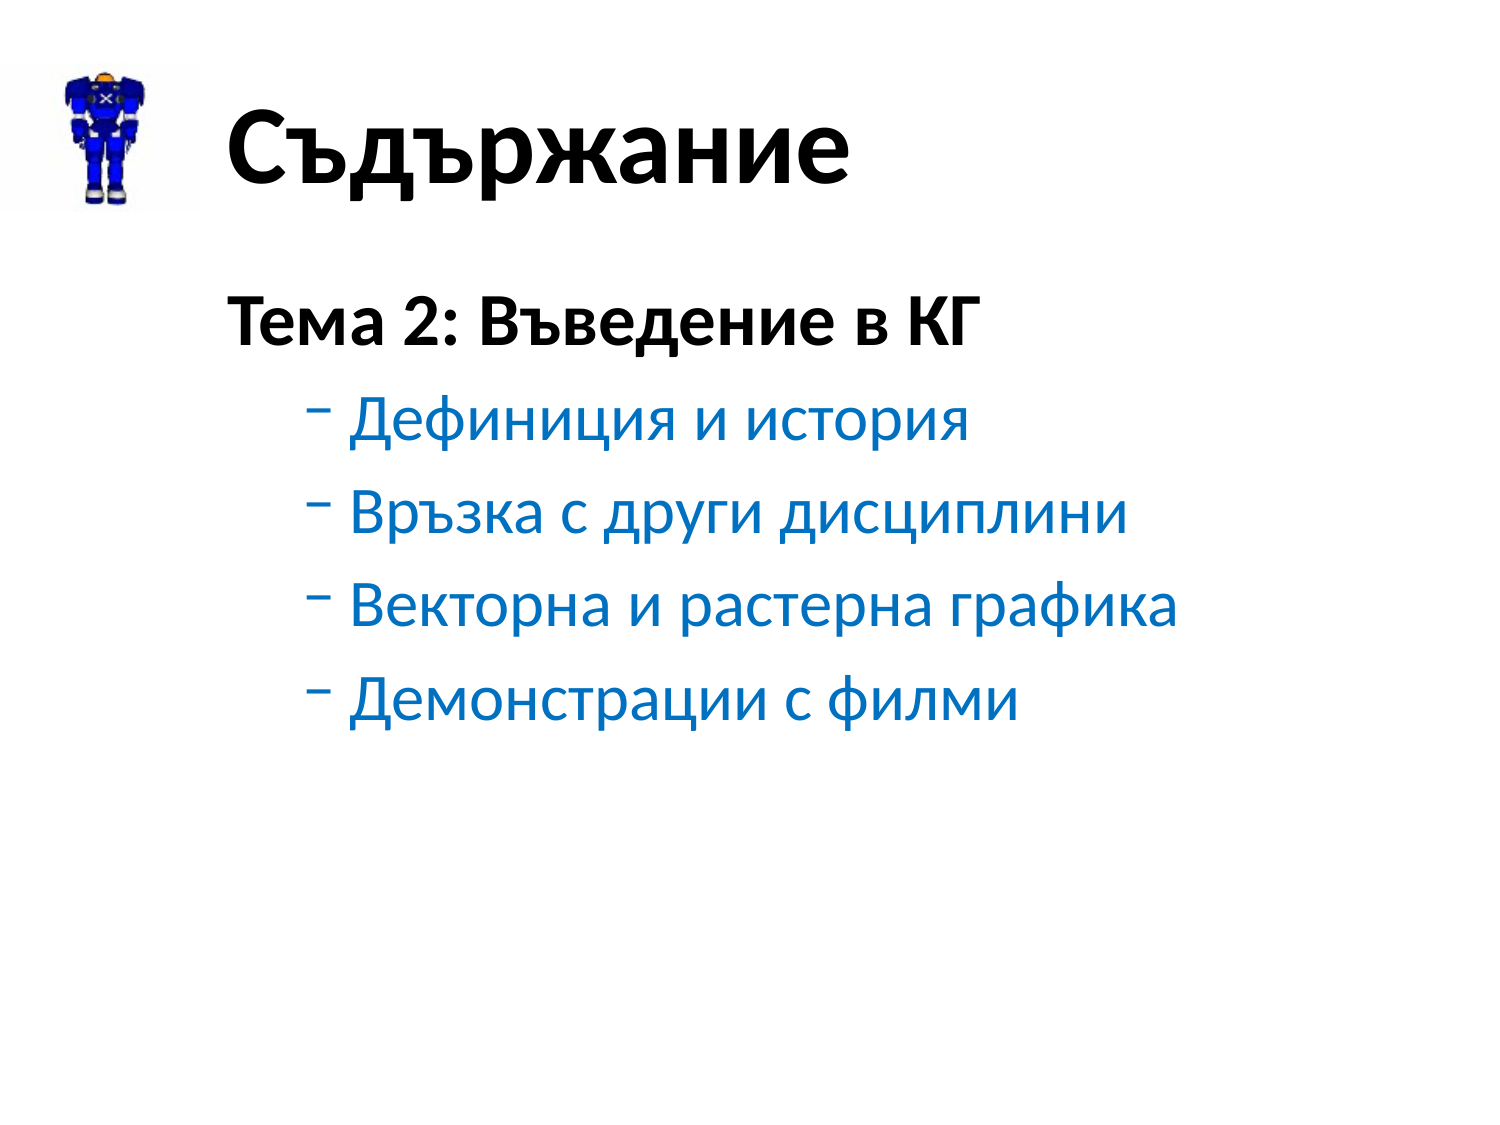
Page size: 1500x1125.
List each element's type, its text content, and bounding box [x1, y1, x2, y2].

list Тема 2: Въведение в КГ Дефиниция и история Връзка с други дисциплини Векторна и растерна графика Демонстрации с филми [212, 262, 1500, 1100]
title Съдържание [212, 45, 1500, 233]
picture [0, 63, 200, 212]
